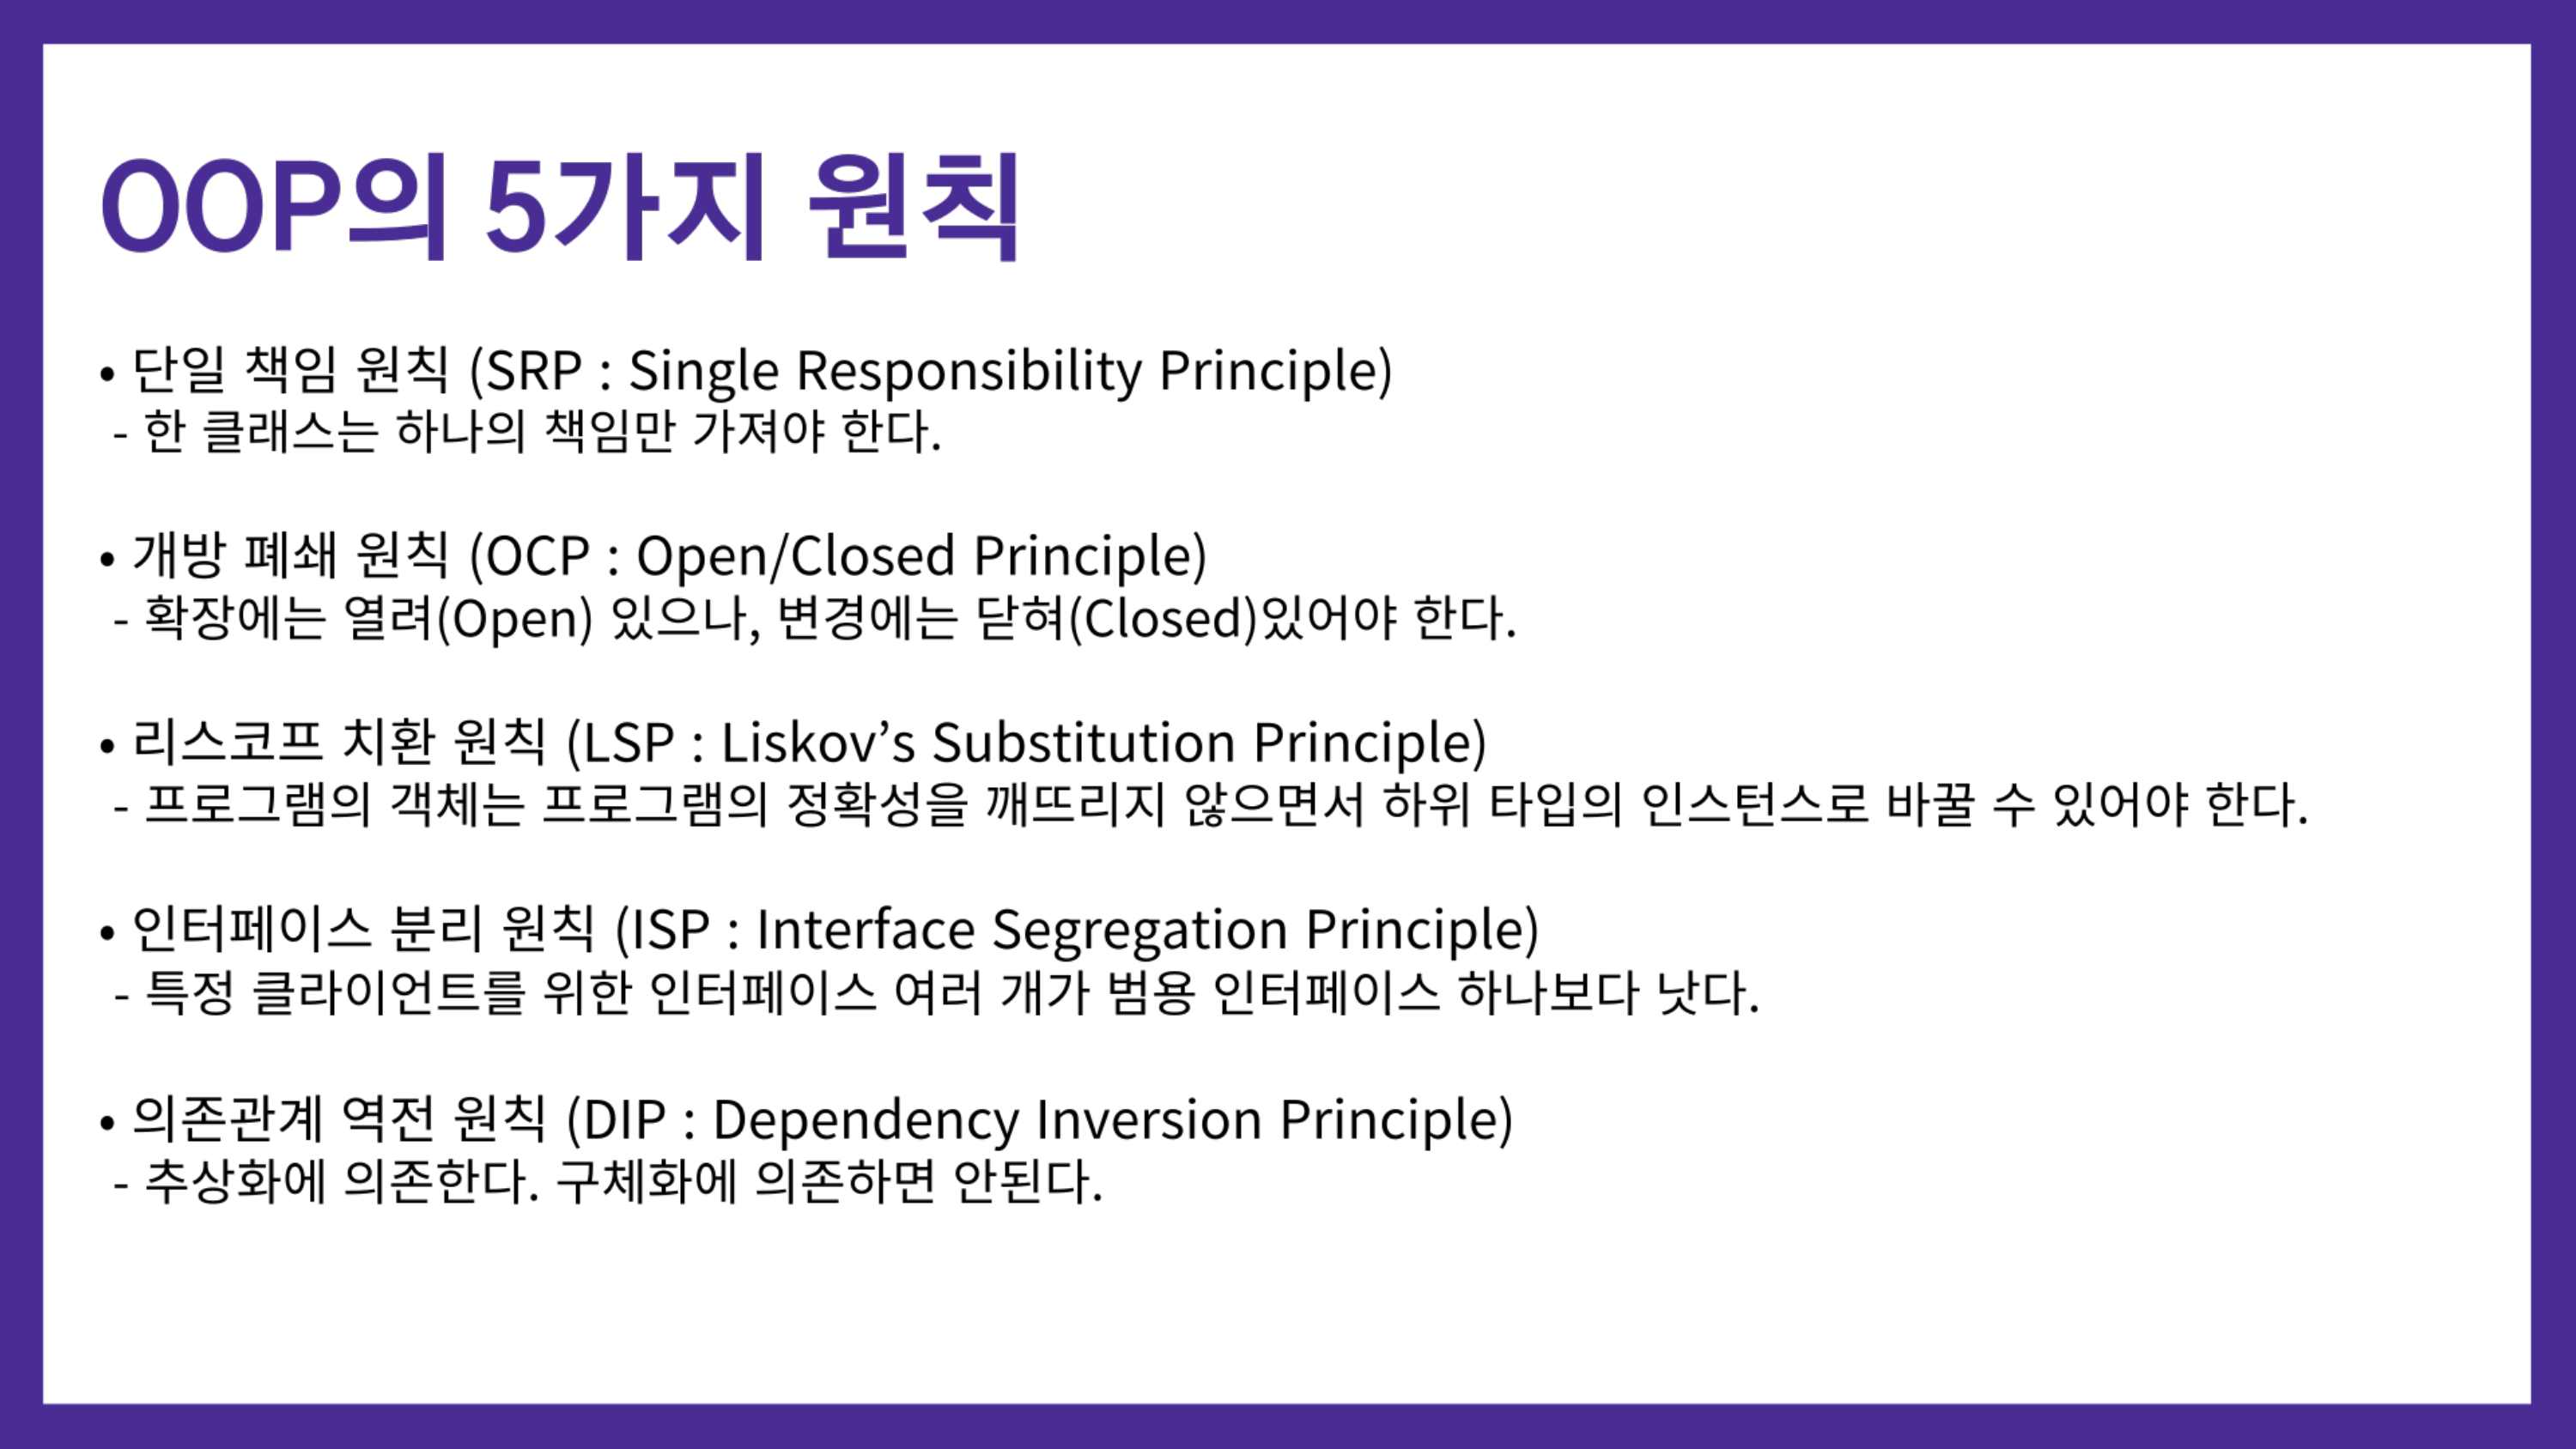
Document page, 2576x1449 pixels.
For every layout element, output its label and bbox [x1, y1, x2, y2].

picture [60, 83, 2360, 1264]
text_box [0, 0, 2576, 1449]
